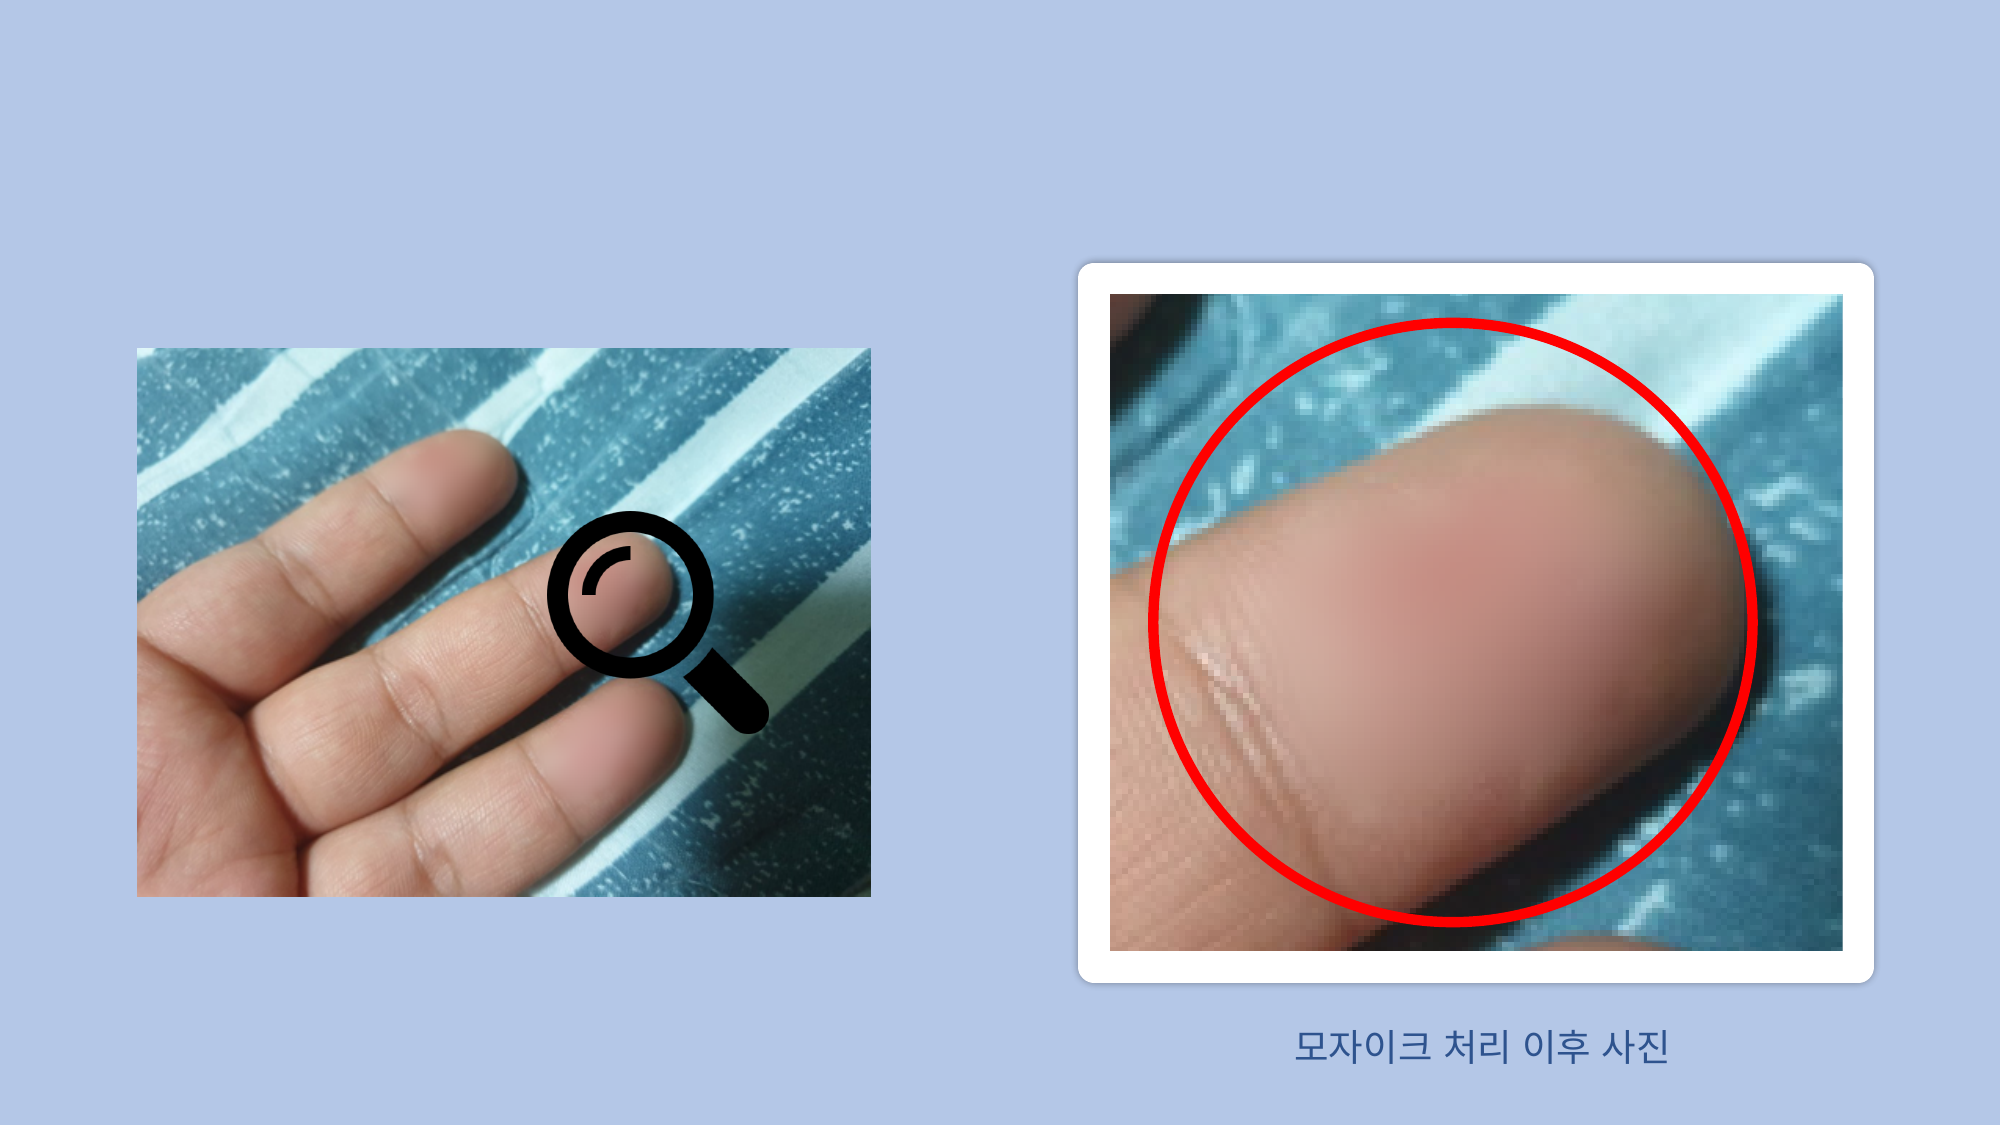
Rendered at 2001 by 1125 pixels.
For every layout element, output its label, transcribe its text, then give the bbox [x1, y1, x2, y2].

text_box 모자이크 처리 이후 사진 [1279, 1016, 1686, 1077]
picture [1109, 293, 1843, 952]
picture [546, 511, 769, 734]
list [137, 348, 871, 897]
